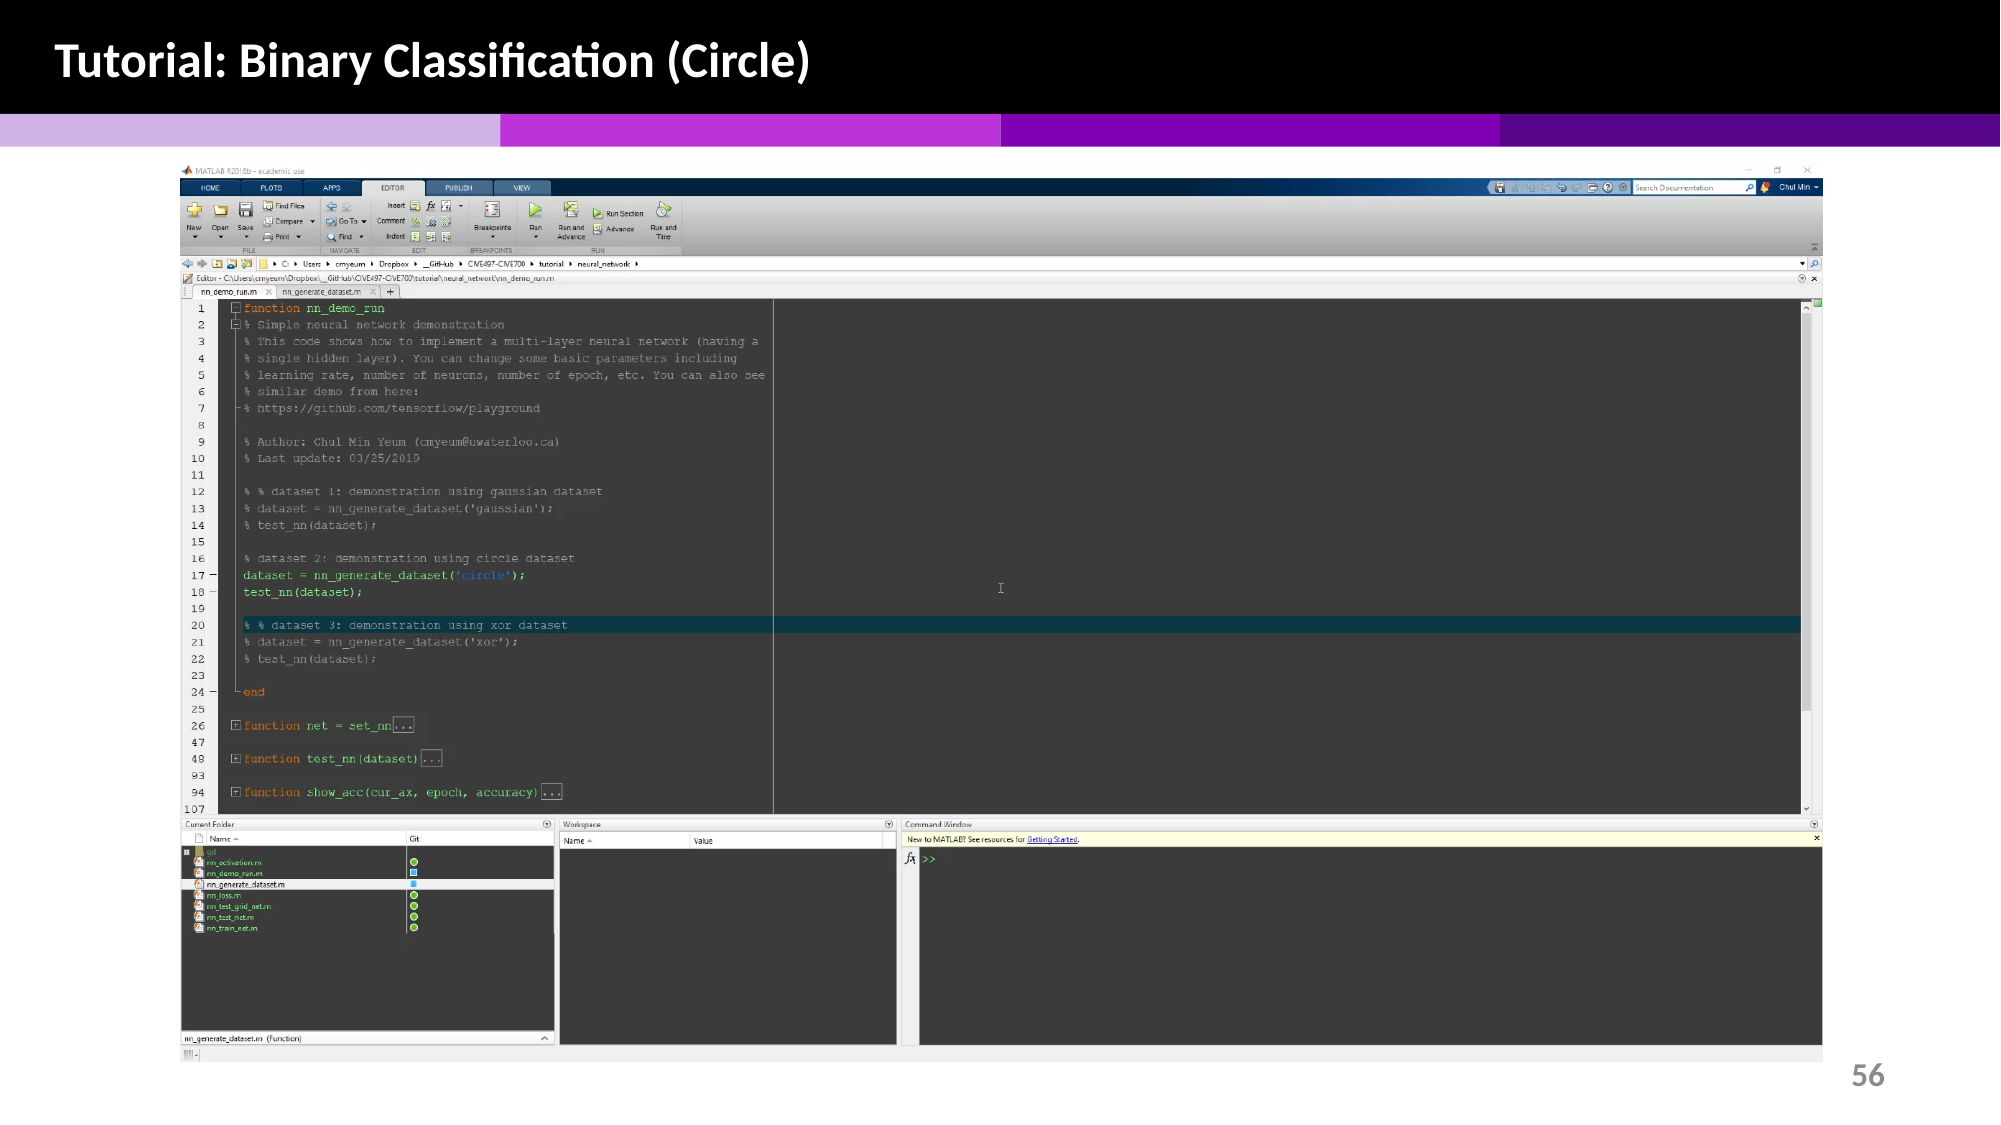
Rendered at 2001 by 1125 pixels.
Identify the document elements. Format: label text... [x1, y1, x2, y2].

list Tutorial: Binary Classification (Circle) [39, 1, 1964, 114]
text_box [179, 162, 1824, 1063]
